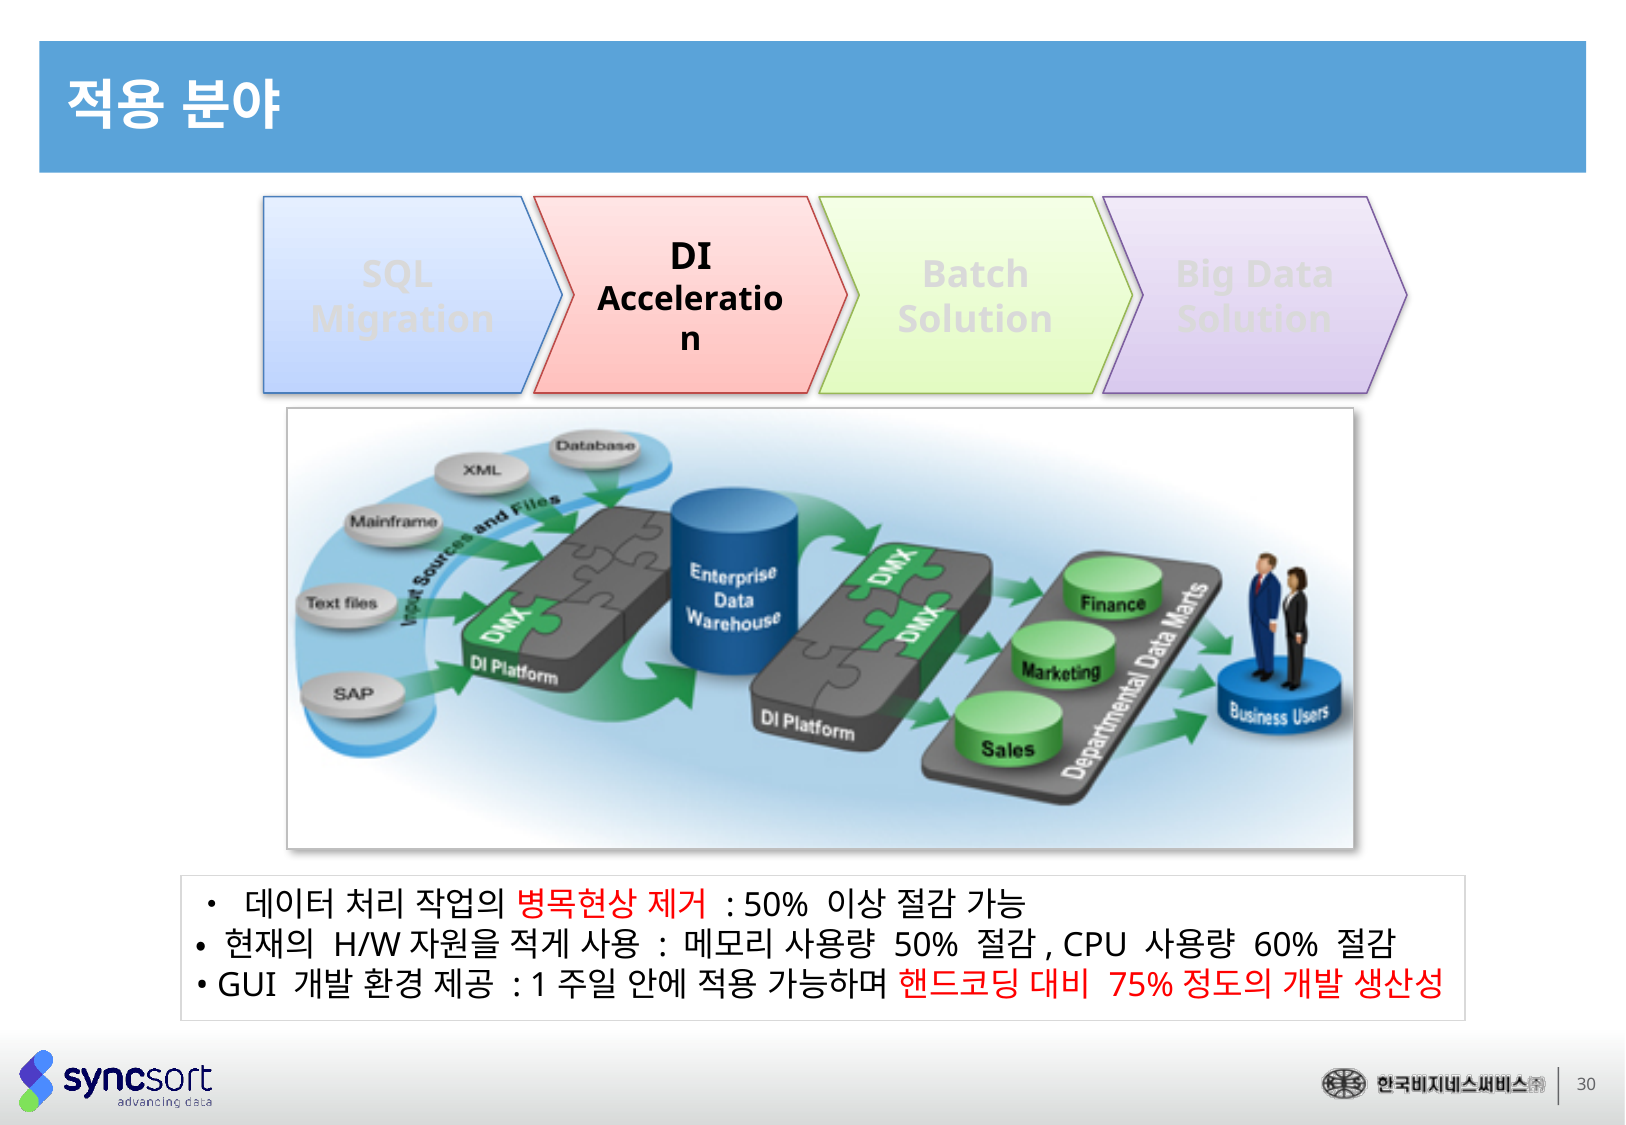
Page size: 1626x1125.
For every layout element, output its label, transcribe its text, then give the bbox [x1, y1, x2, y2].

picture [0, 1028, 1625, 1125]
text_box • 데이터 처리 작업의 병목현상 제거 : 50% 이상 절감 가능 • 현재의 H/W자원을 적게 사용 : 메모리 사용량 50% 절감, CPU 사용량 60% 절감 • GUI 개발 환경 제공 : 1주일 안에 적용 가능하며 핸드코딩 대비 75%정도의 개발 생산성 [181, 875, 1466, 1021]
text_box SQL Migration [263, 196, 563, 394]
text_box DI Acceleration [533, 196, 848, 394]
text_box Big Data Solution [1102, 196, 1407, 394]
title 적용 분야 [51, 55, 1454, 159]
text_box Batch Solution [819, 196, 1133, 394]
picture [287, 408, 1353, 849]
